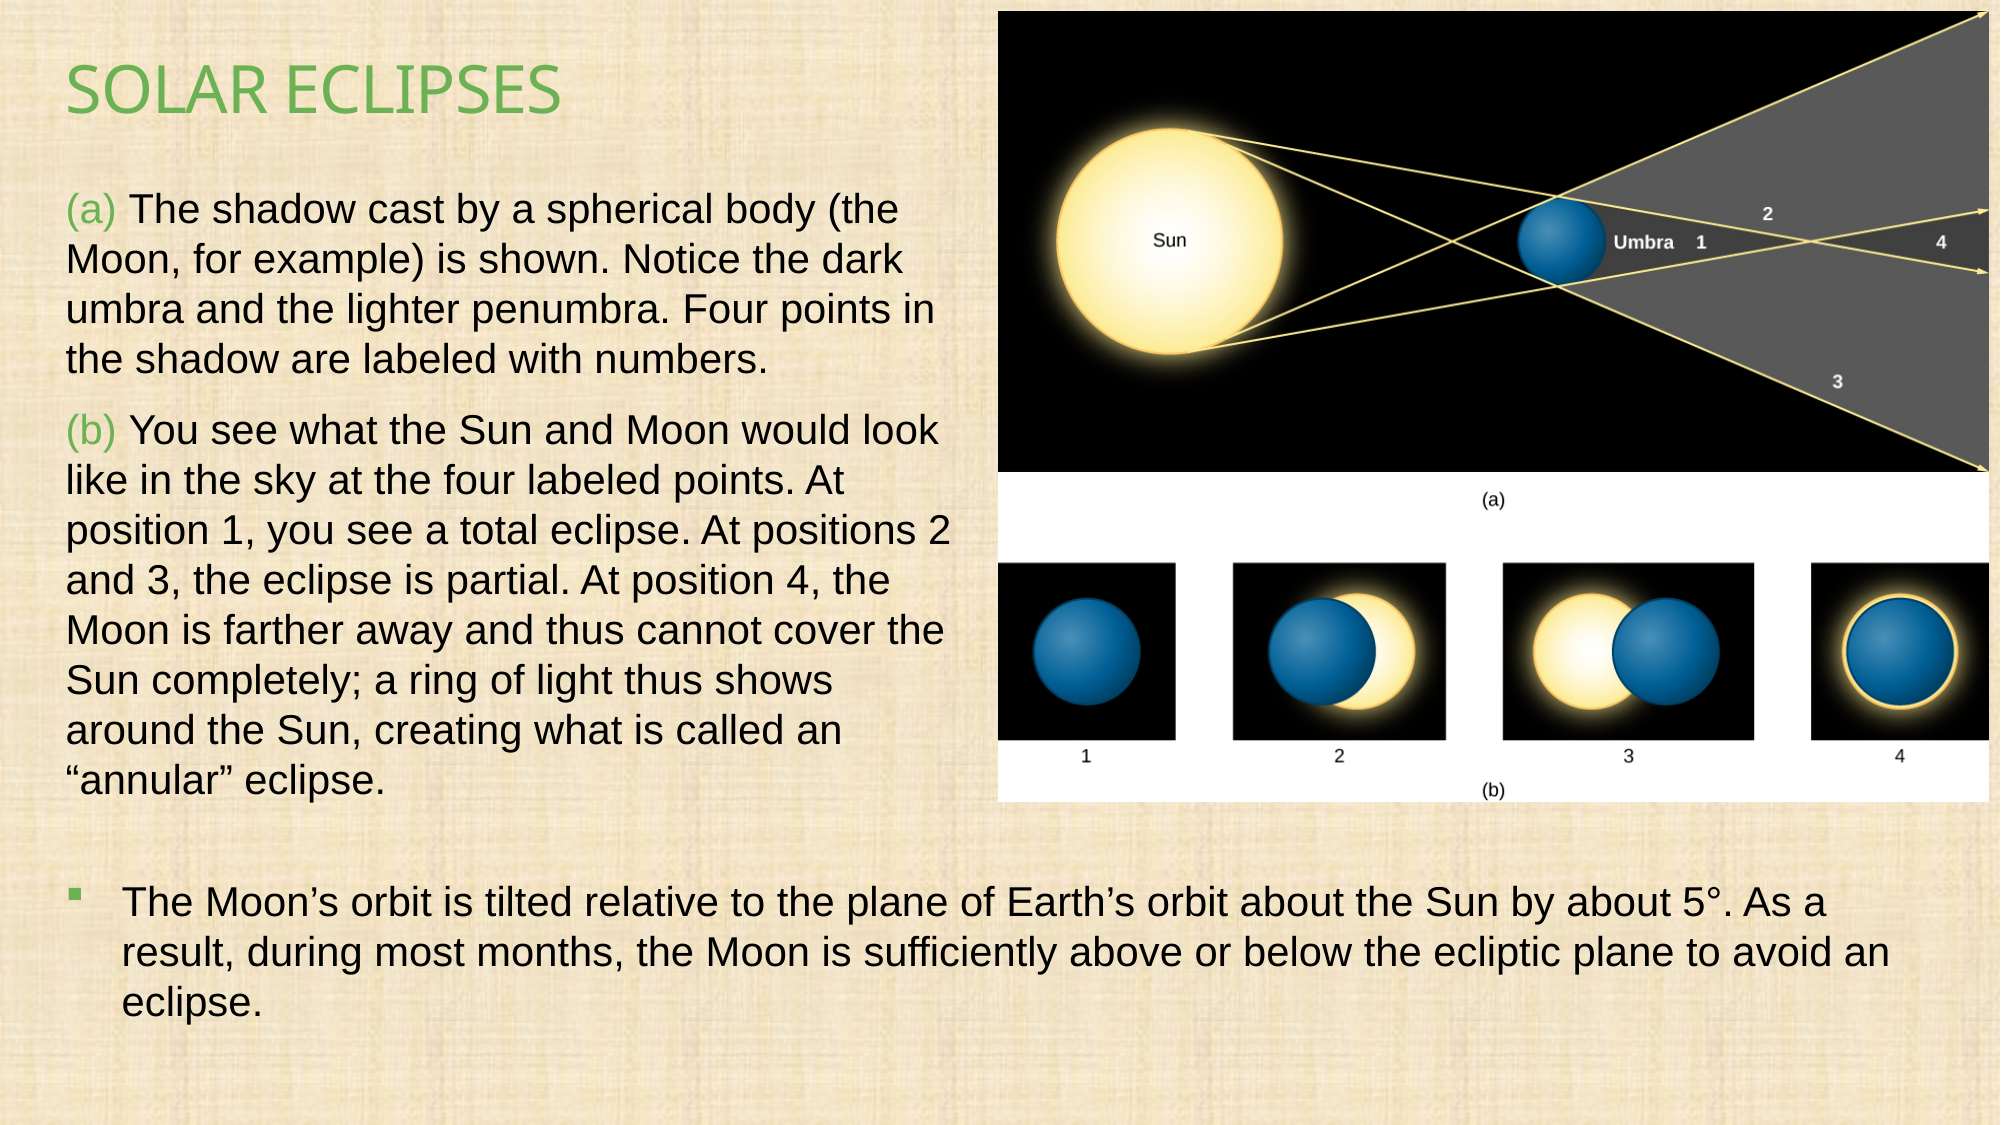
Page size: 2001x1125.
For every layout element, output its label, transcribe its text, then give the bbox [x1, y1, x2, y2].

list (a) The shadow cast by a spherical body (the Moon, for example) is shown. Notice the dark umbra and the lighter penumbra. Four points in the shadow are labeled with numbers. (b) You see what the Sun and Moon would look like in the sky at the four labeled points. At position 1, you see a total eclipse. At positions 2 and 3, the eclipse is partial. At position 4, the Moon is farther away and thus cannot cover the Sun completely; a ring of light thus shows around the Sun, creating what is called an “annular” eclipse. [50, 174, 970, 819]
picture [997, 10, 1989, 803]
text_box The Moon’s orbit is tilted relative to the plane of Earth’s orbit about the Sun by about 5°. As a result, during most months, the Moon is sufficiently above or below the ecliptic plane to avoid an eclipse. [50, 867, 1964, 1033]
title Solar eclipses [50, 0, 893, 135]
